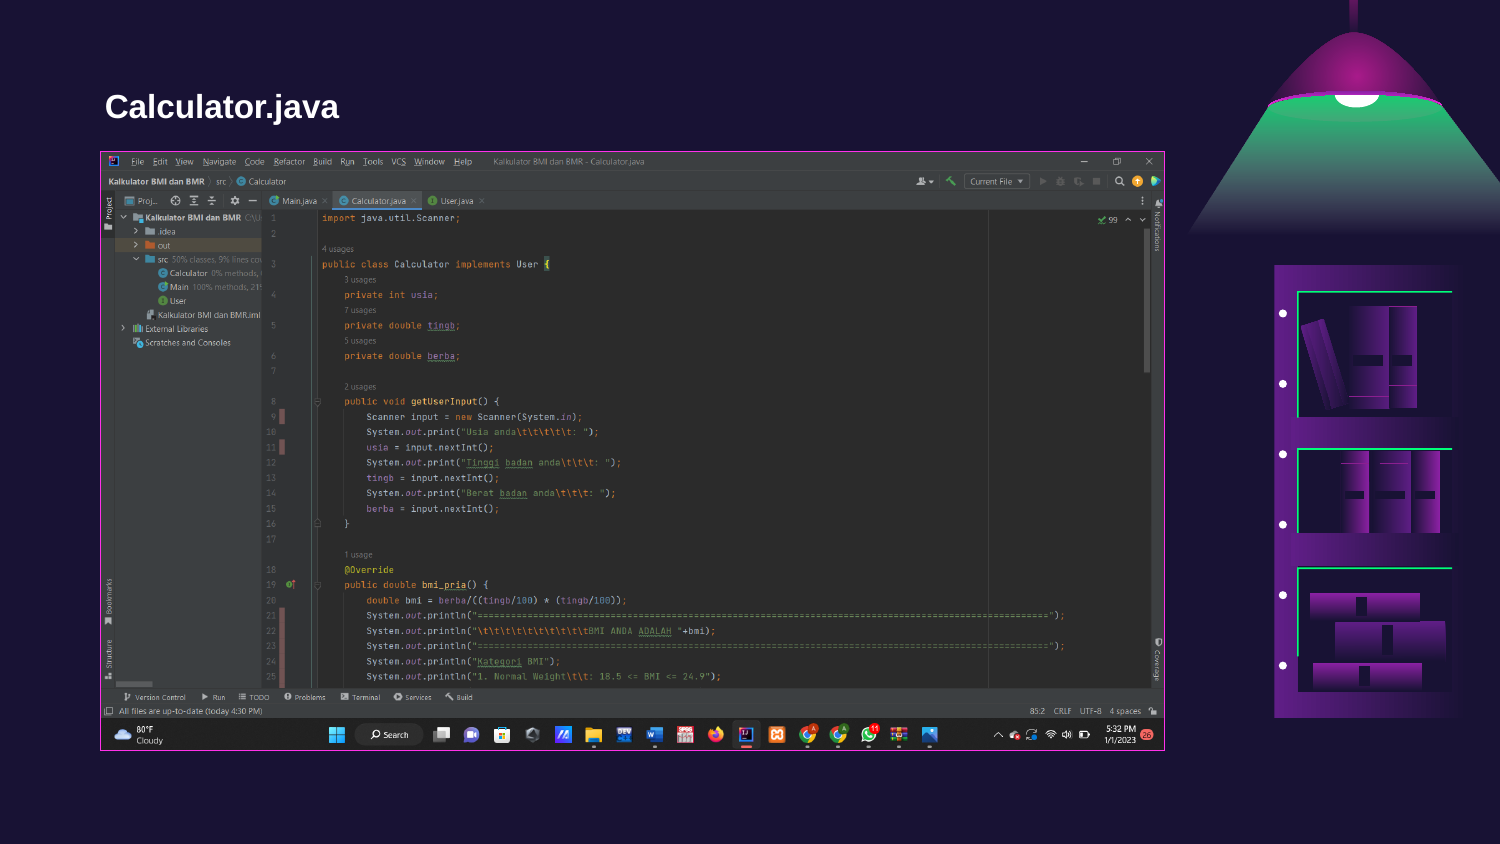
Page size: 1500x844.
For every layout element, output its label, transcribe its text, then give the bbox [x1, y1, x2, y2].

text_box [1274, 297, 1468, 718]
text_box Calculator.java [90, 77, 380, 132]
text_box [1151, 0, 1500, 289]
picture [100, 151, 1166, 751]
